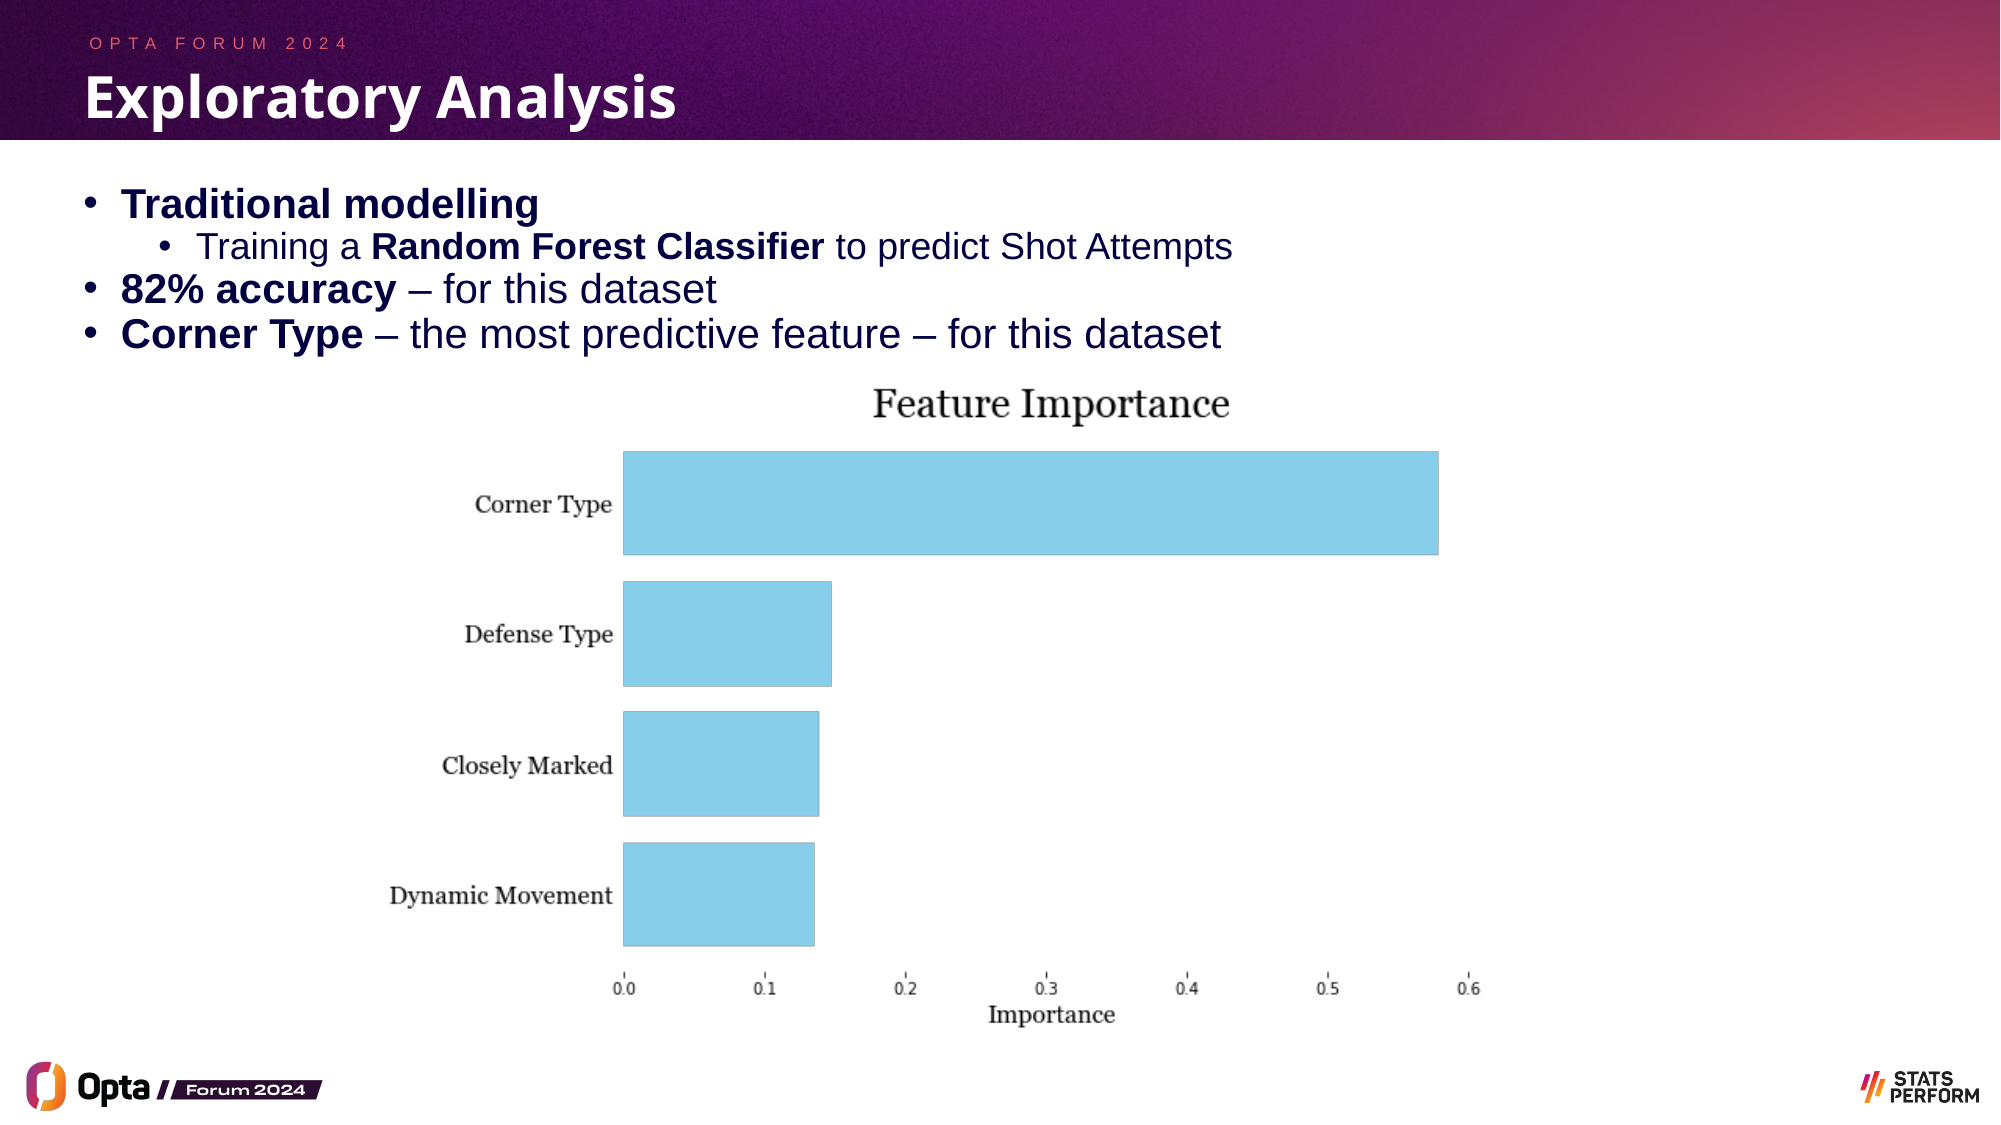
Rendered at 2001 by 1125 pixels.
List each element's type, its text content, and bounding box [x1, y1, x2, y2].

picture [372, 369, 1498, 1045]
picture [1860, 1071, 1979, 1103]
picture [21, 1057, 327, 1119]
list Traditional modelling Training a Random Forest Classifier to predict Shot Attempts 82% accuracy – for this dataset Corner Type – the most predictive feature – for this dataset [68, 174, 1920, 1045]
picture [0, 0, 2001, 140]
title Exploratory Analysis [68, 61, 1920, 140]
